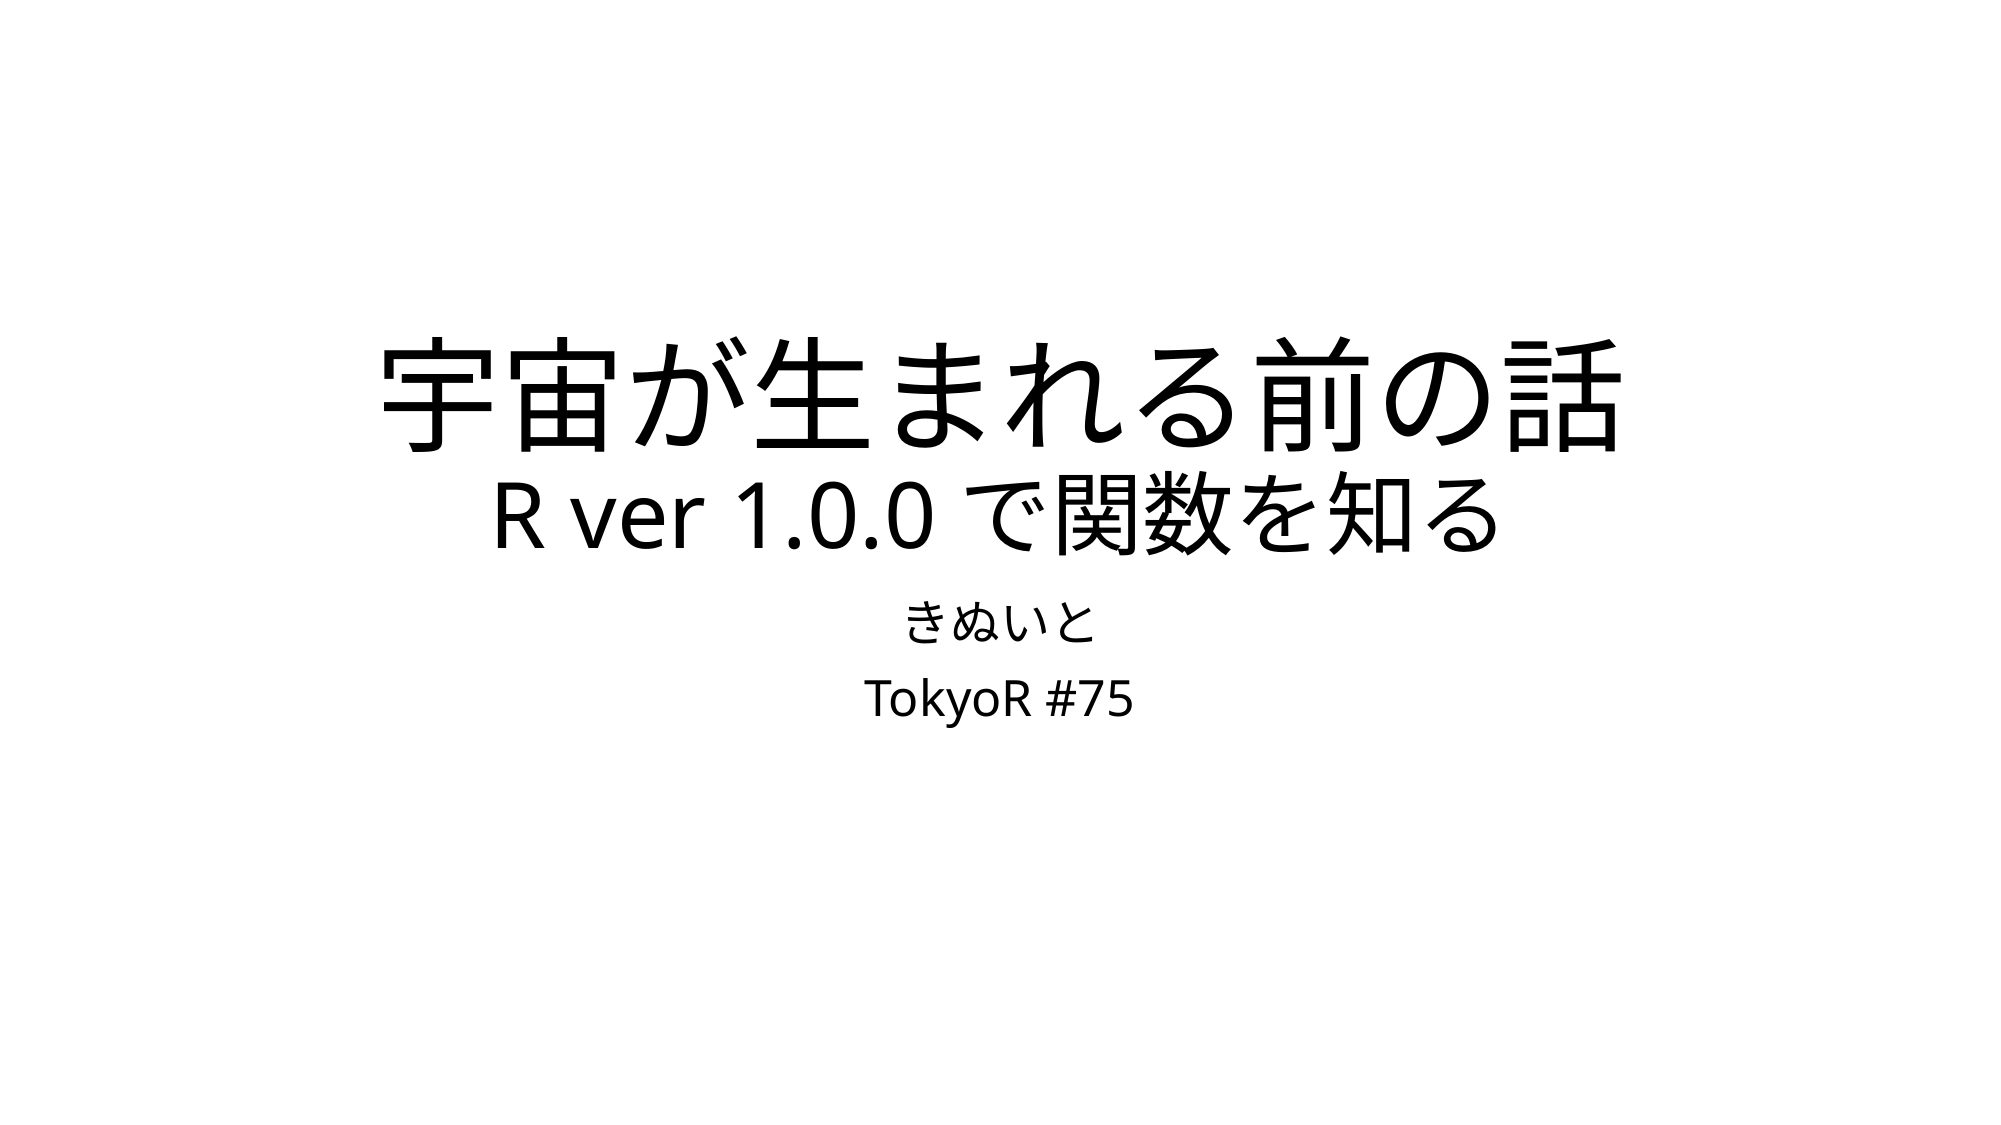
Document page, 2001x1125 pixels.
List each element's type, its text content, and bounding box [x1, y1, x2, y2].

subtitle きぬいと TokyoR #75 [249, 590, 1750, 863]
title 宇宙が生まれる前の話 R ver 1.0.0で関数を知る [249, 184, 1750, 576]
